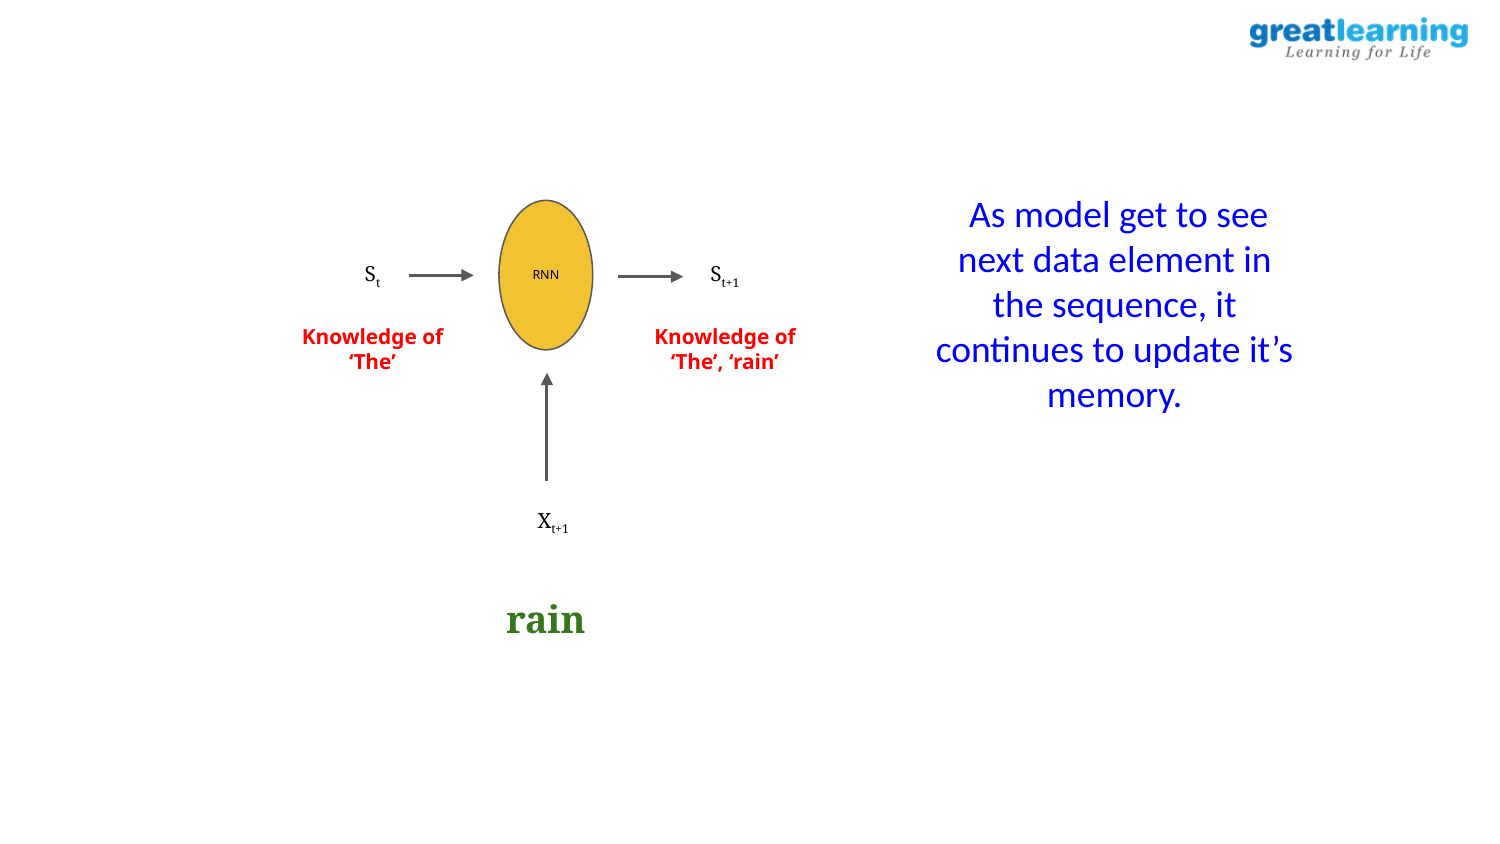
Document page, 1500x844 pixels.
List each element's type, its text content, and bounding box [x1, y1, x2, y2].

text_box Knowledge of ‘The’ [256, 308, 489, 418]
text_box Knowledge of ‘The’, ‘rain’ [608, 308, 842, 402]
text_box rain [485, 571, 606, 665]
text_box St [325, 257, 420, 293]
text_box As model get to see next data element in the sequence, it continues to update it’s memory. [919, 143, 1310, 462]
text_box Xt+1 [448, 504, 658, 540]
text_box St+1 [678, 257, 772, 293]
picture [1249, 16, 1469, 61]
text_box RNN [498, 200, 593, 350]
